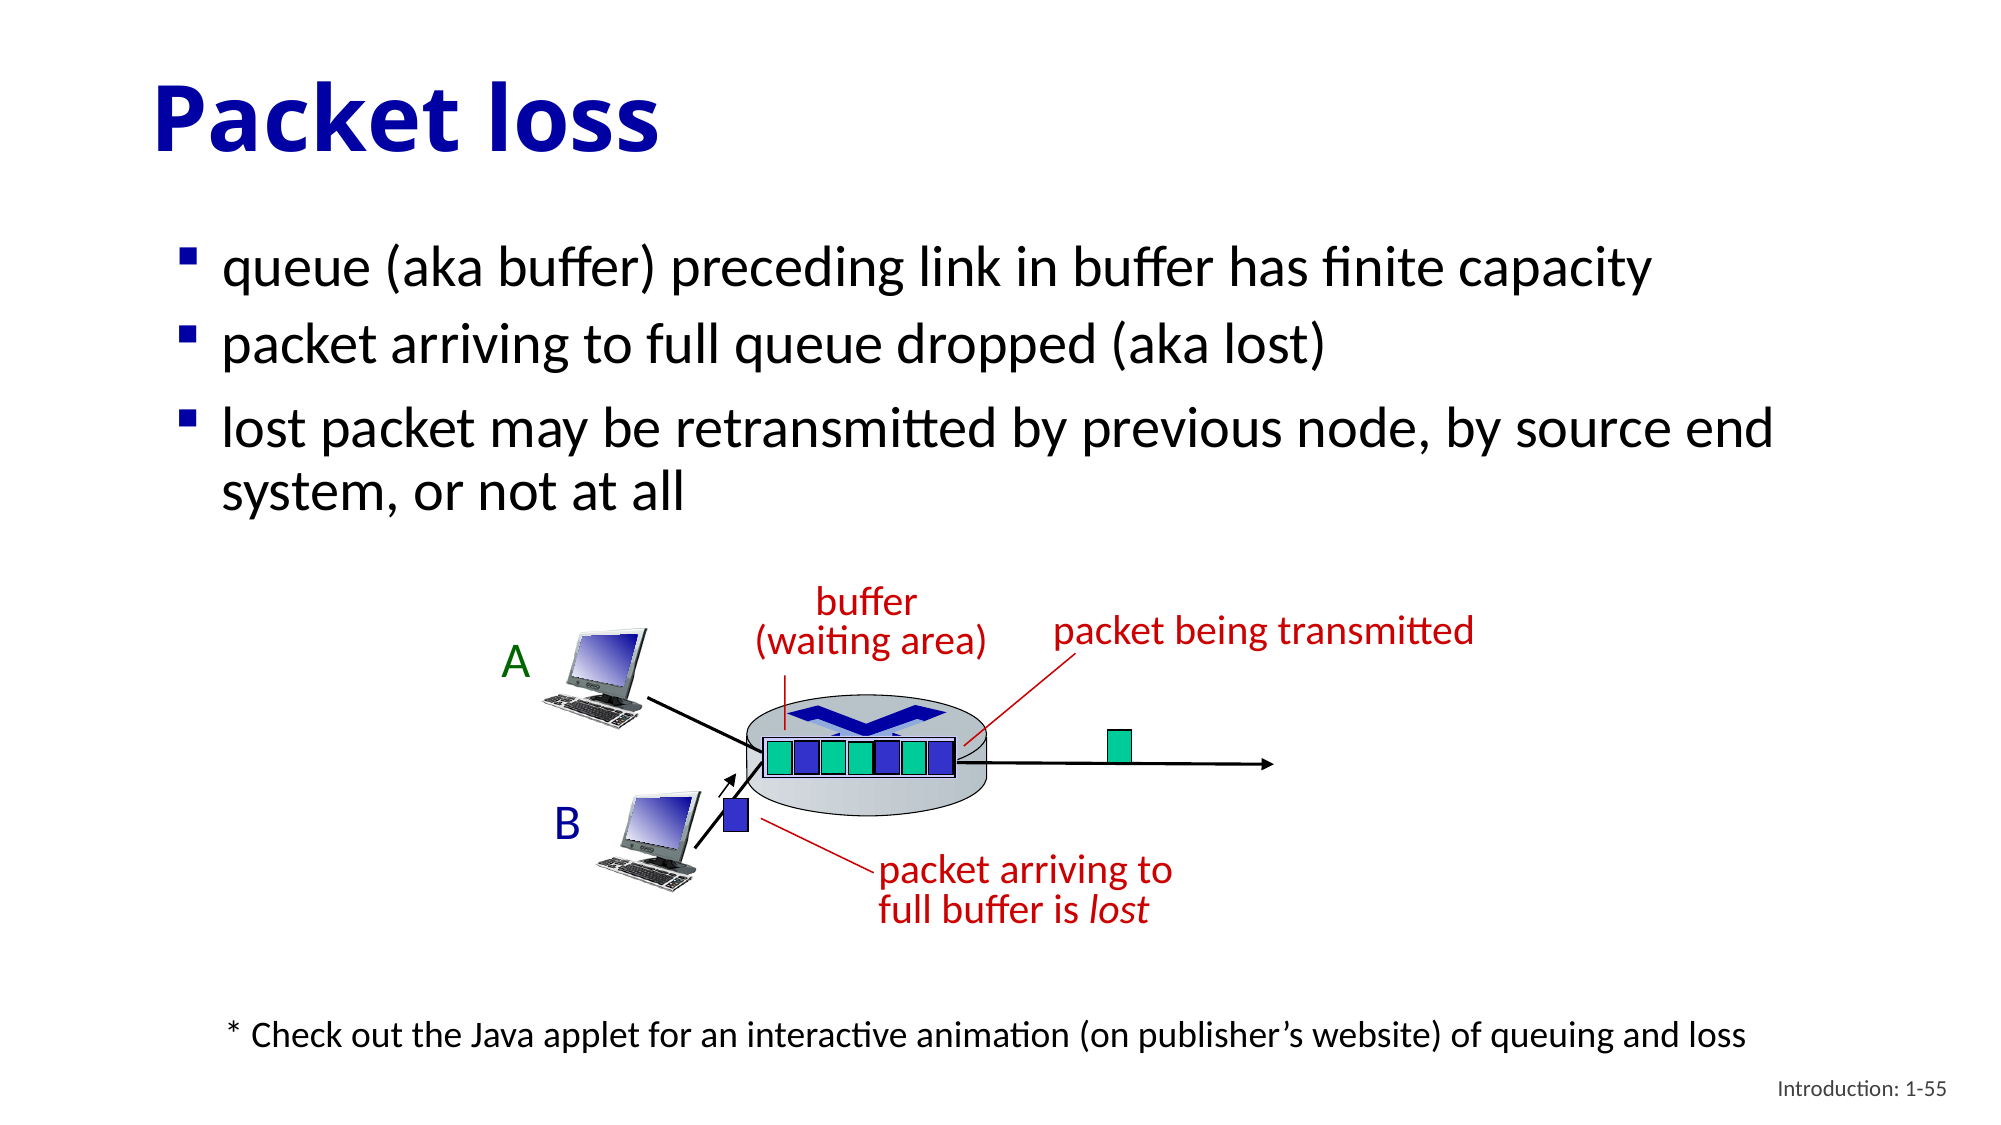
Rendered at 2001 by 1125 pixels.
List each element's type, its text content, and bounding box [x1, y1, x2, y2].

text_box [159, 306, 1836, 942]
slide_number Introduction: 1- [1512, 1056, 1963, 1117]
text_box * Check out the Java applet for an interactive animation (on publisher’s website) of queuing and loss [209, 1002, 1764, 1063]
title Packet loss [135, 47, 1861, 195]
text_box queue (aka buffer) preceding link in buffer has finite capacity [160, 228, 1836, 306]
